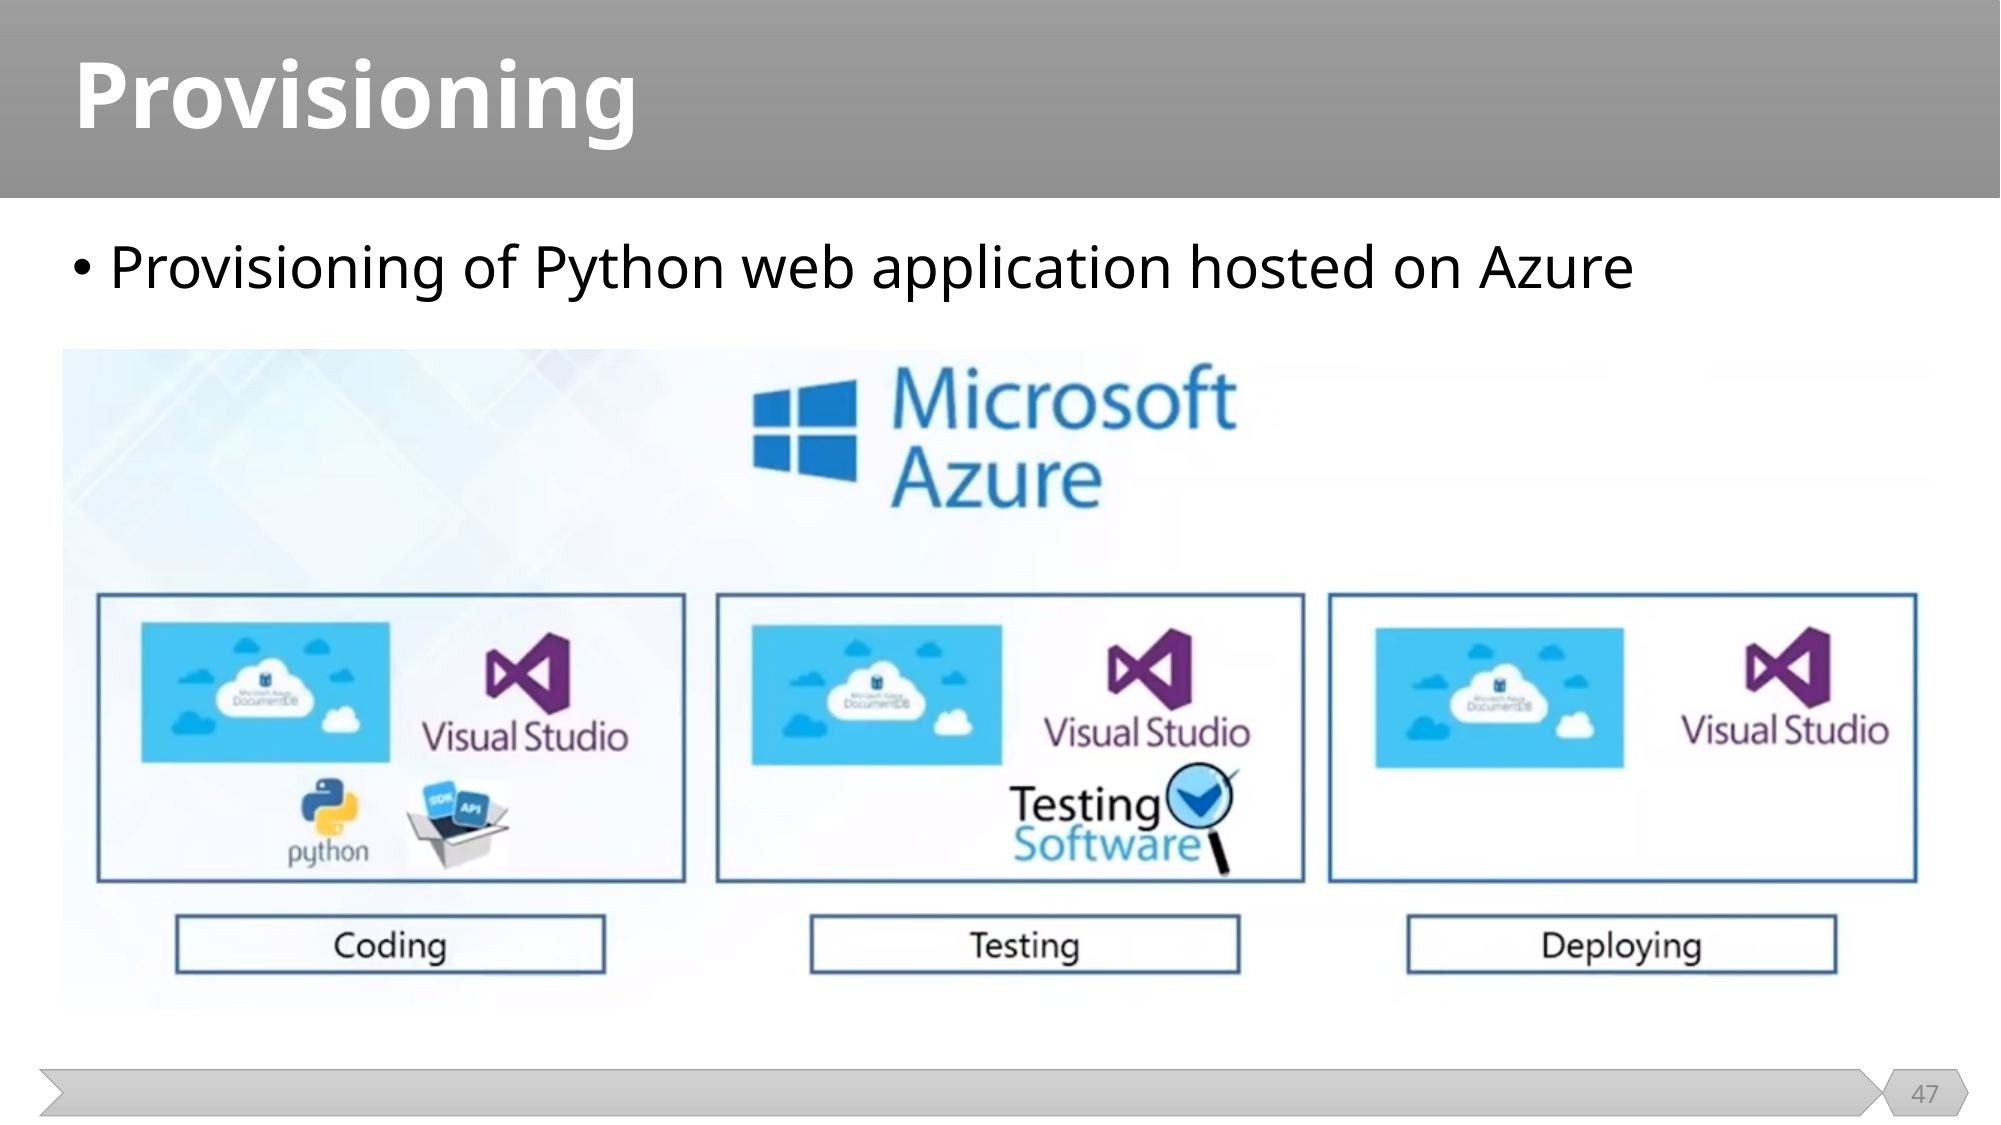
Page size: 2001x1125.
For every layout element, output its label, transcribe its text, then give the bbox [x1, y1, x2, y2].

title Provisioning [56, 0, 1969, 199]
list Provisioning of Python web application hosted on Azure [56, 230, 1969, 1010]
picture [62, 349, 1930, 1010]
slide_number 47 [1882, 1065, 1969, 1125]
